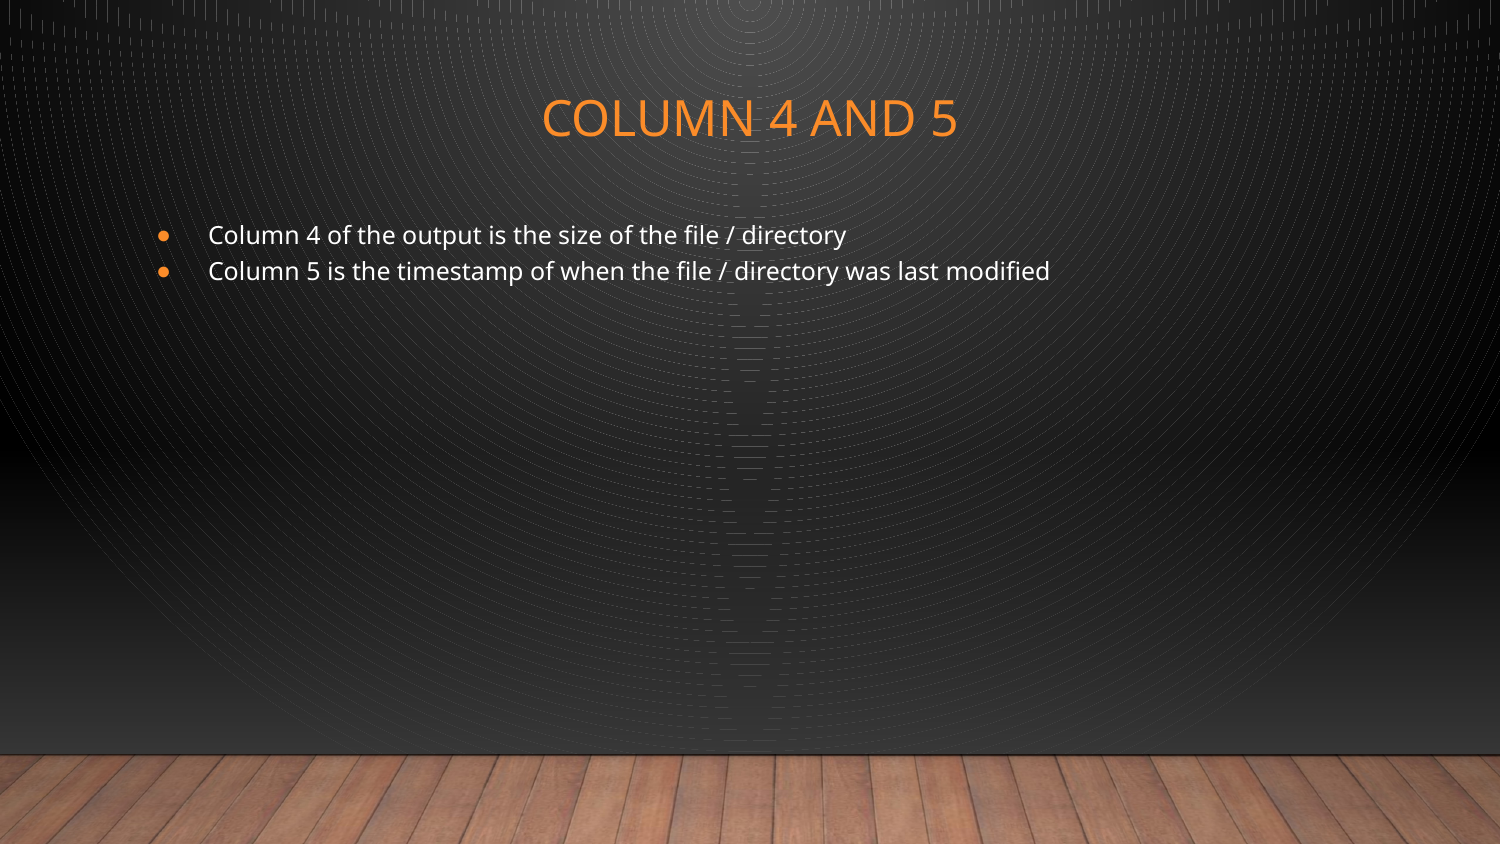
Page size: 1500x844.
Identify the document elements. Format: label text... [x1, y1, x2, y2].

list Column 4 of the output is the size of the file / directory Column 5 is the timestamp of when the file / directory was last modified [118, 198, 1382, 756]
picture [0, 754, 1500, 844]
title Column 4 and 5 [118, 72, 1382, 167]
